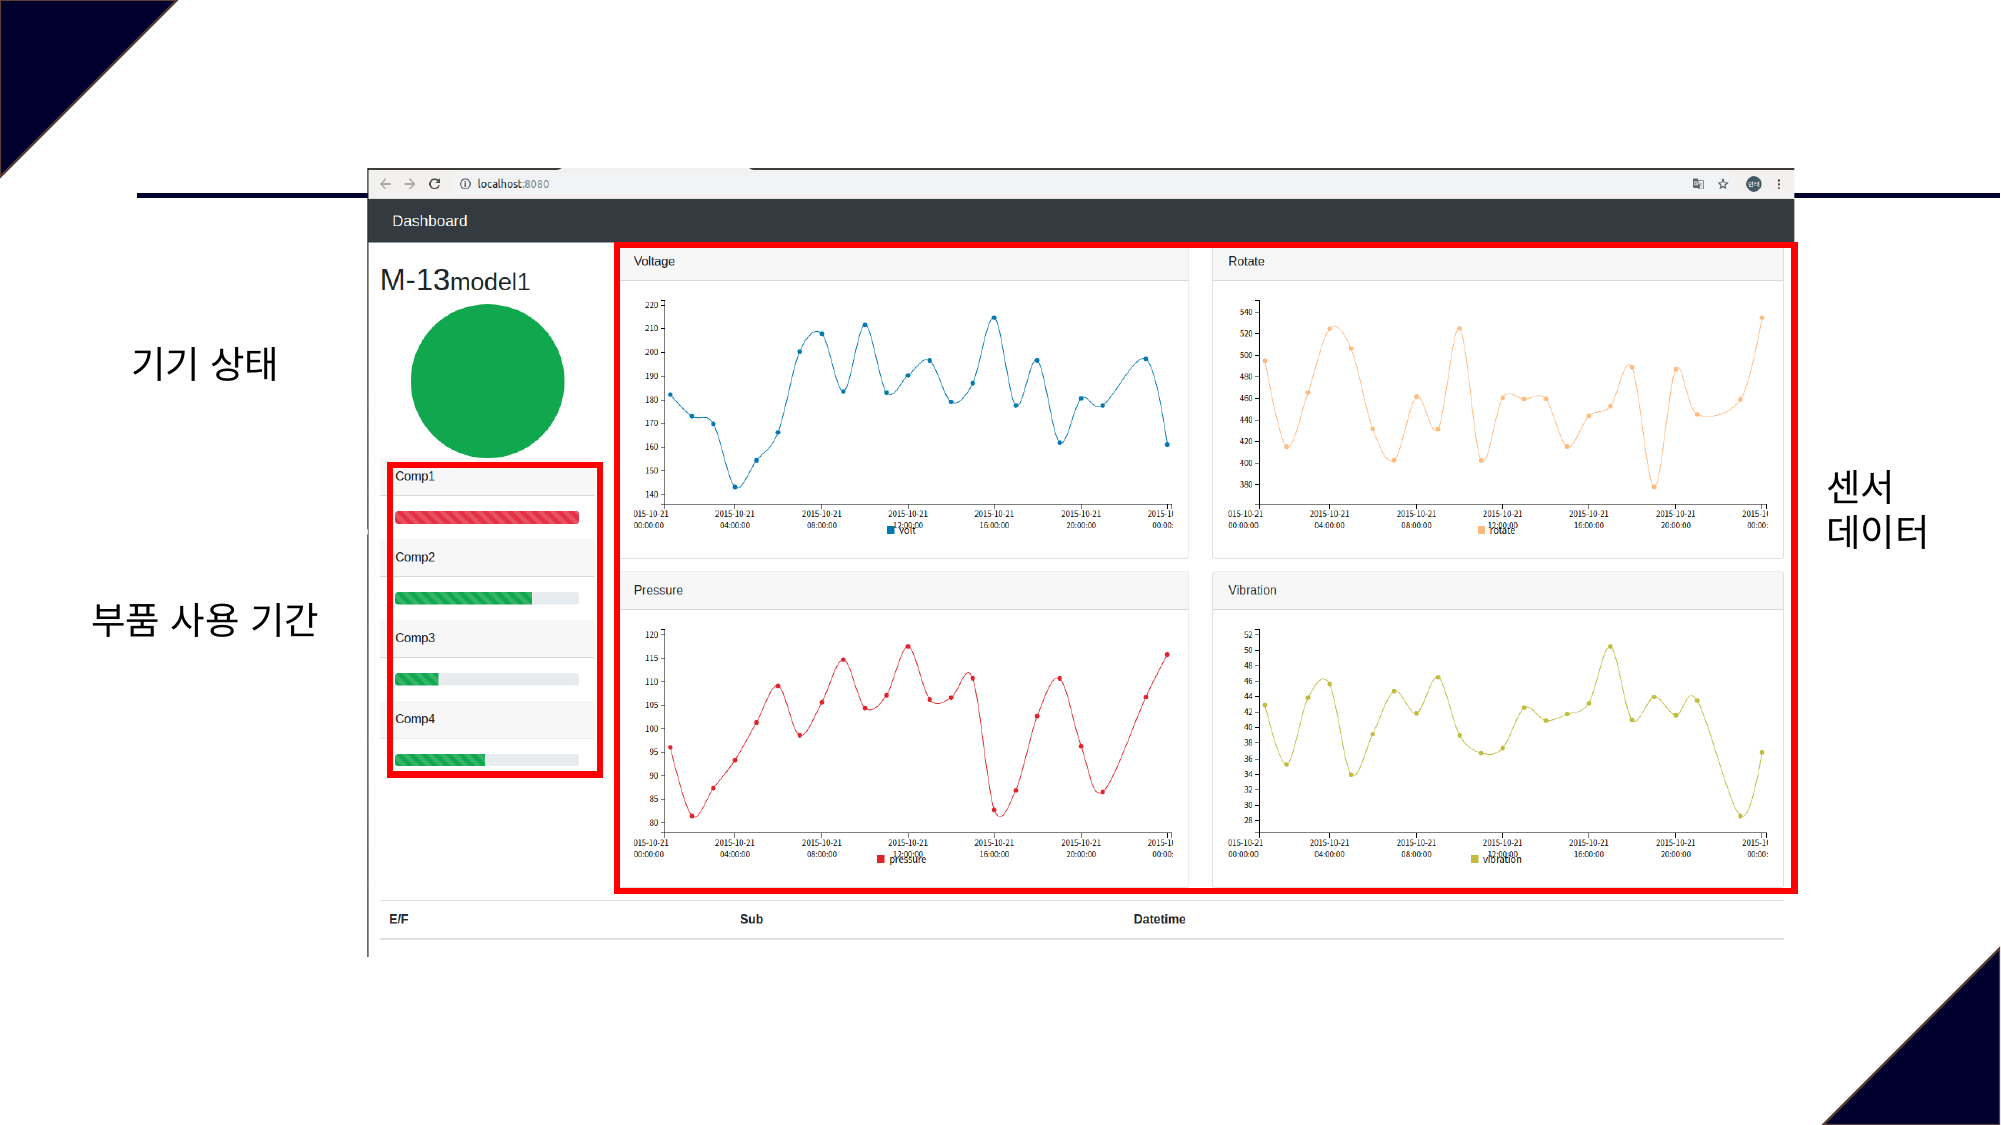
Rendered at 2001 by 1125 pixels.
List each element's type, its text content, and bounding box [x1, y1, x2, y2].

text_box 부품 사용 기간 [76, 589, 335, 650]
picture [367, 168, 1795, 957]
text_box 센서 데이터 [1811, 456, 1987, 562]
text_box 기기 상태 [116, 333, 295, 394]
